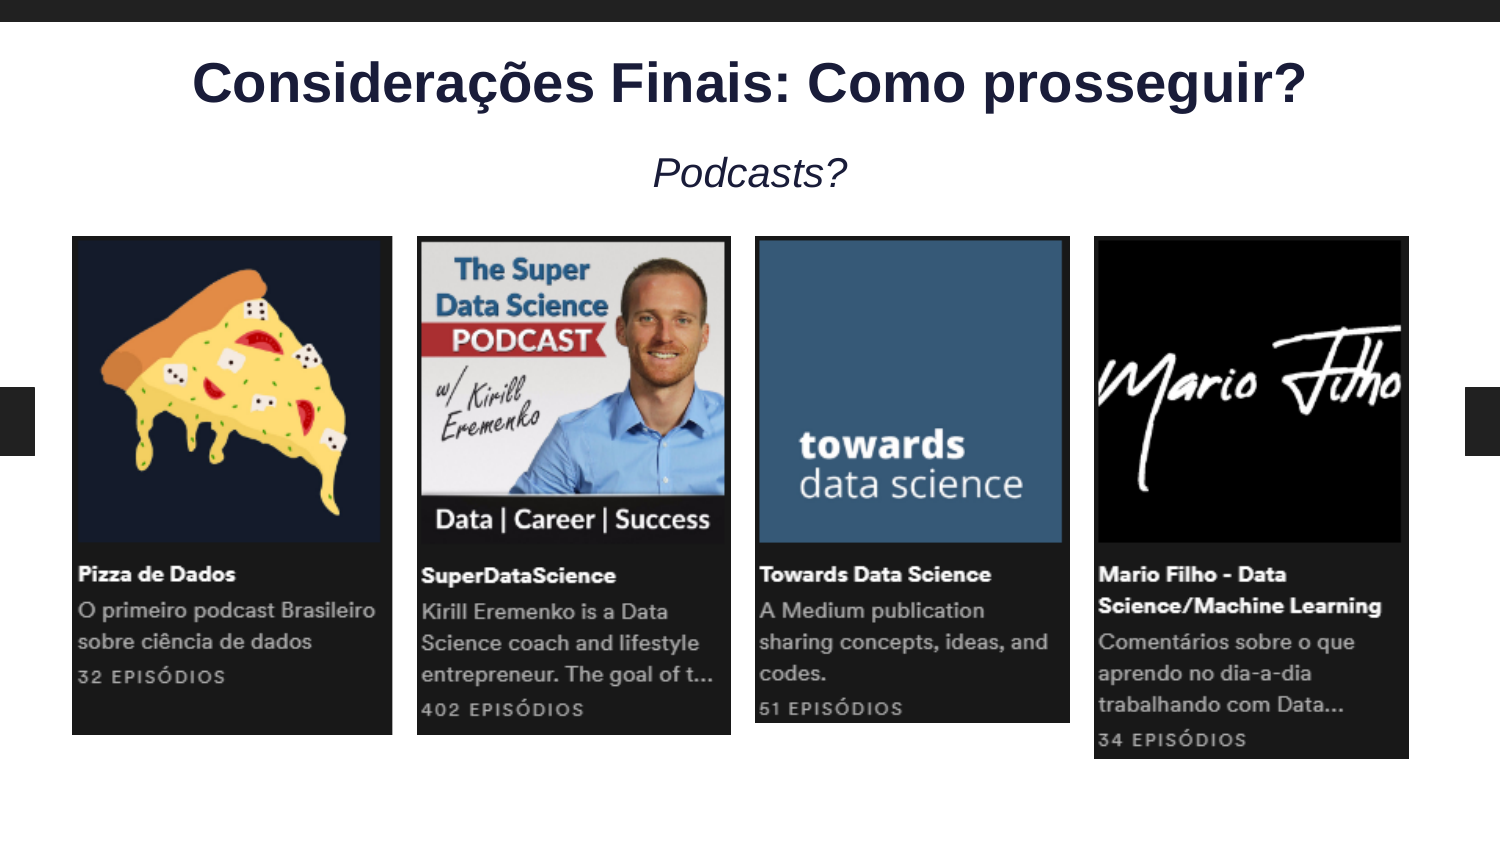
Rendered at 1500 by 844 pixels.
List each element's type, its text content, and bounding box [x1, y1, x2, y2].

picture [71, 235, 393, 735]
text_box Considerações Finais: Como prosseguir? [51, 39, 1449, 121]
picture [417, 235, 731, 735]
picture [1093, 236, 1409, 759]
text_box [0, 388, 35, 456]
text_box Podcasts? [34, 130, 1466, 212]
text_box [1465, 388, 1500, 456]
picture [754, 236, 1070, 723]
text_box [0, 0, 1500, 22]
